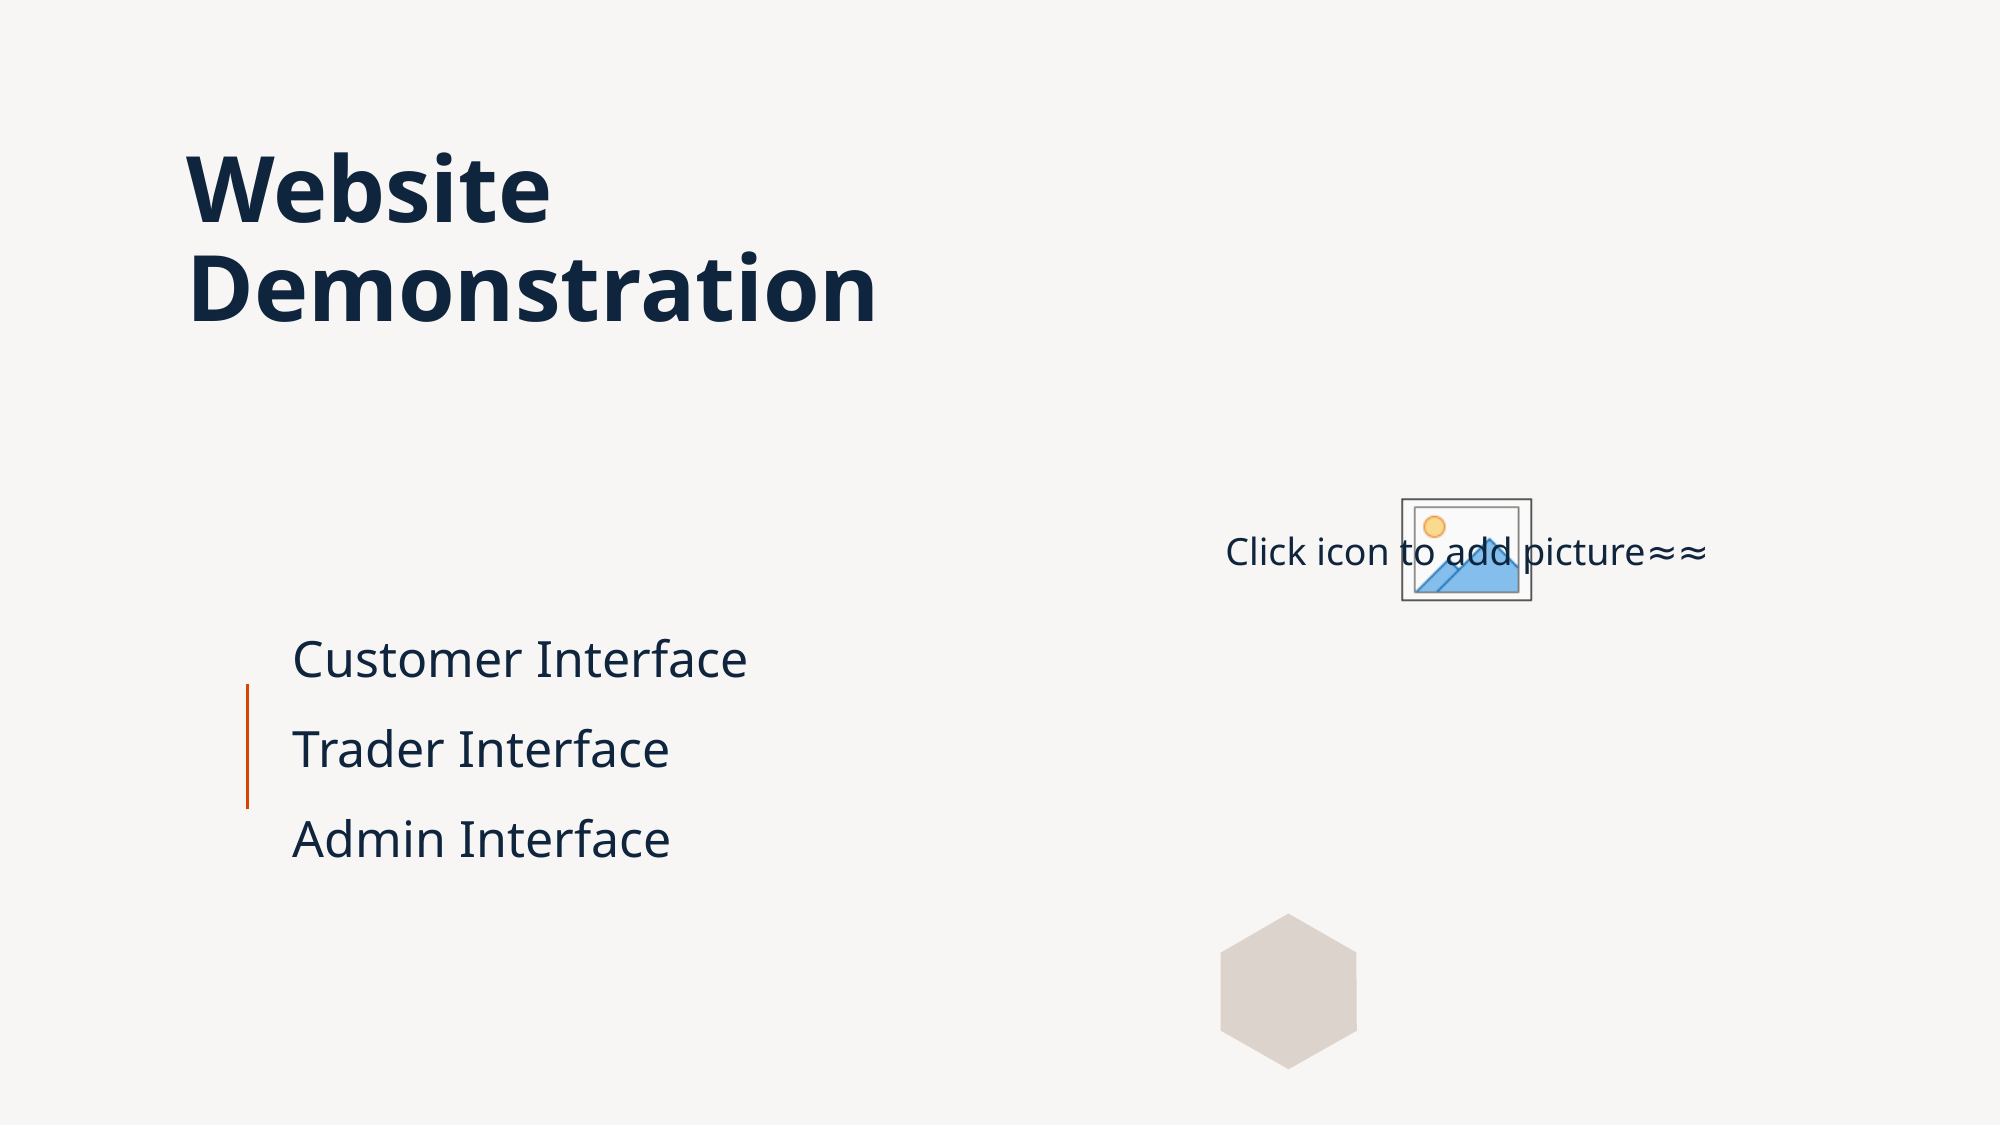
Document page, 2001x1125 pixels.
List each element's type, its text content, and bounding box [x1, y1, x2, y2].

title Website Demonstration [171, 73, 1034, 411]
list Customer Interface Trader Interface Admin Interface [277, 589, 928, 715]
picture [1105, 134, 1829, 966]
